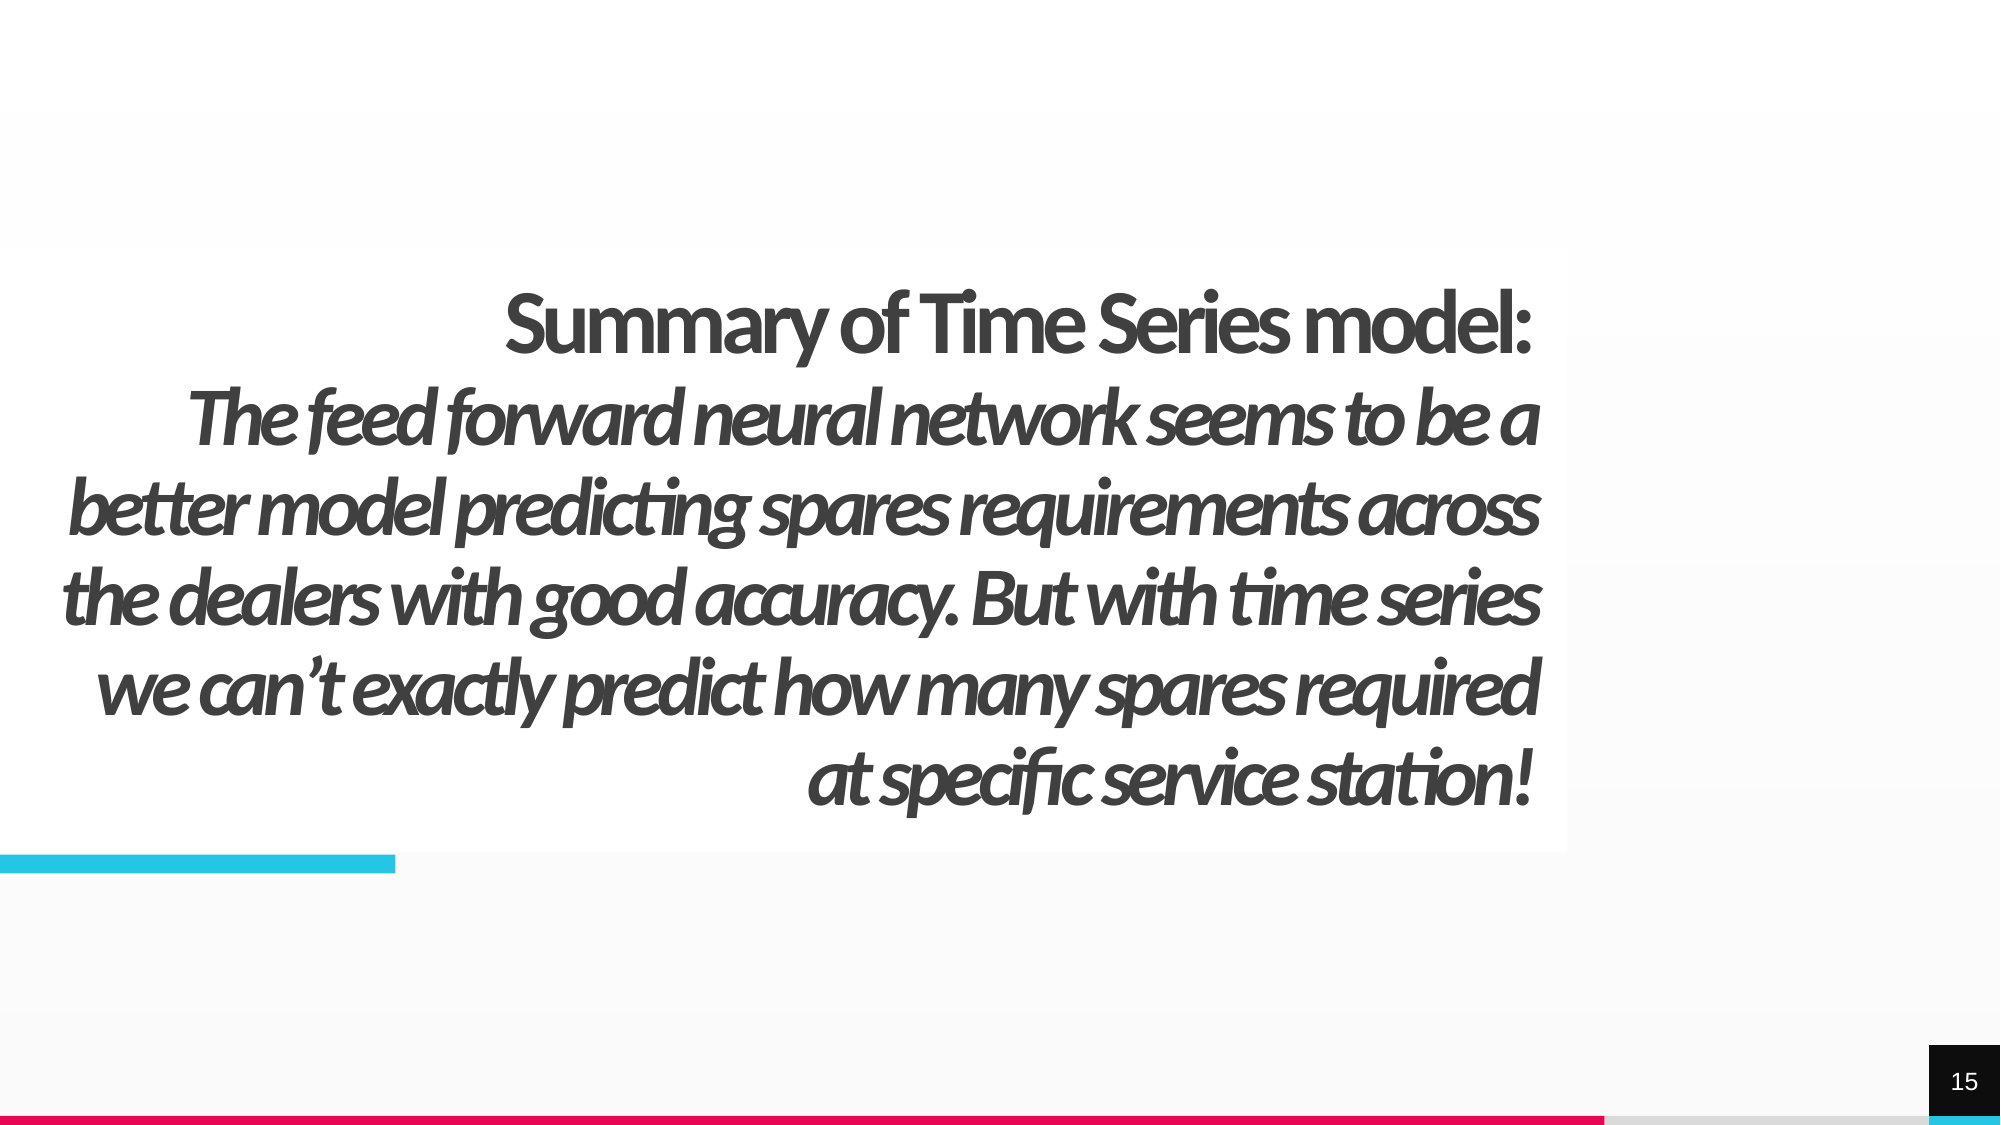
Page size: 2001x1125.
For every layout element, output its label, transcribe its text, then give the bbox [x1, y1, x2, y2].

title Summary of Time Series model: The feed forward neural network seems to be a better model predicting spares requirements across the dealers with good accuracy. But with time series we can’t exactly predict how many spares required at specific service station! [0, 246, 1568, 852]
slide_number 15 [1929, 1045, 2000, 1116]
